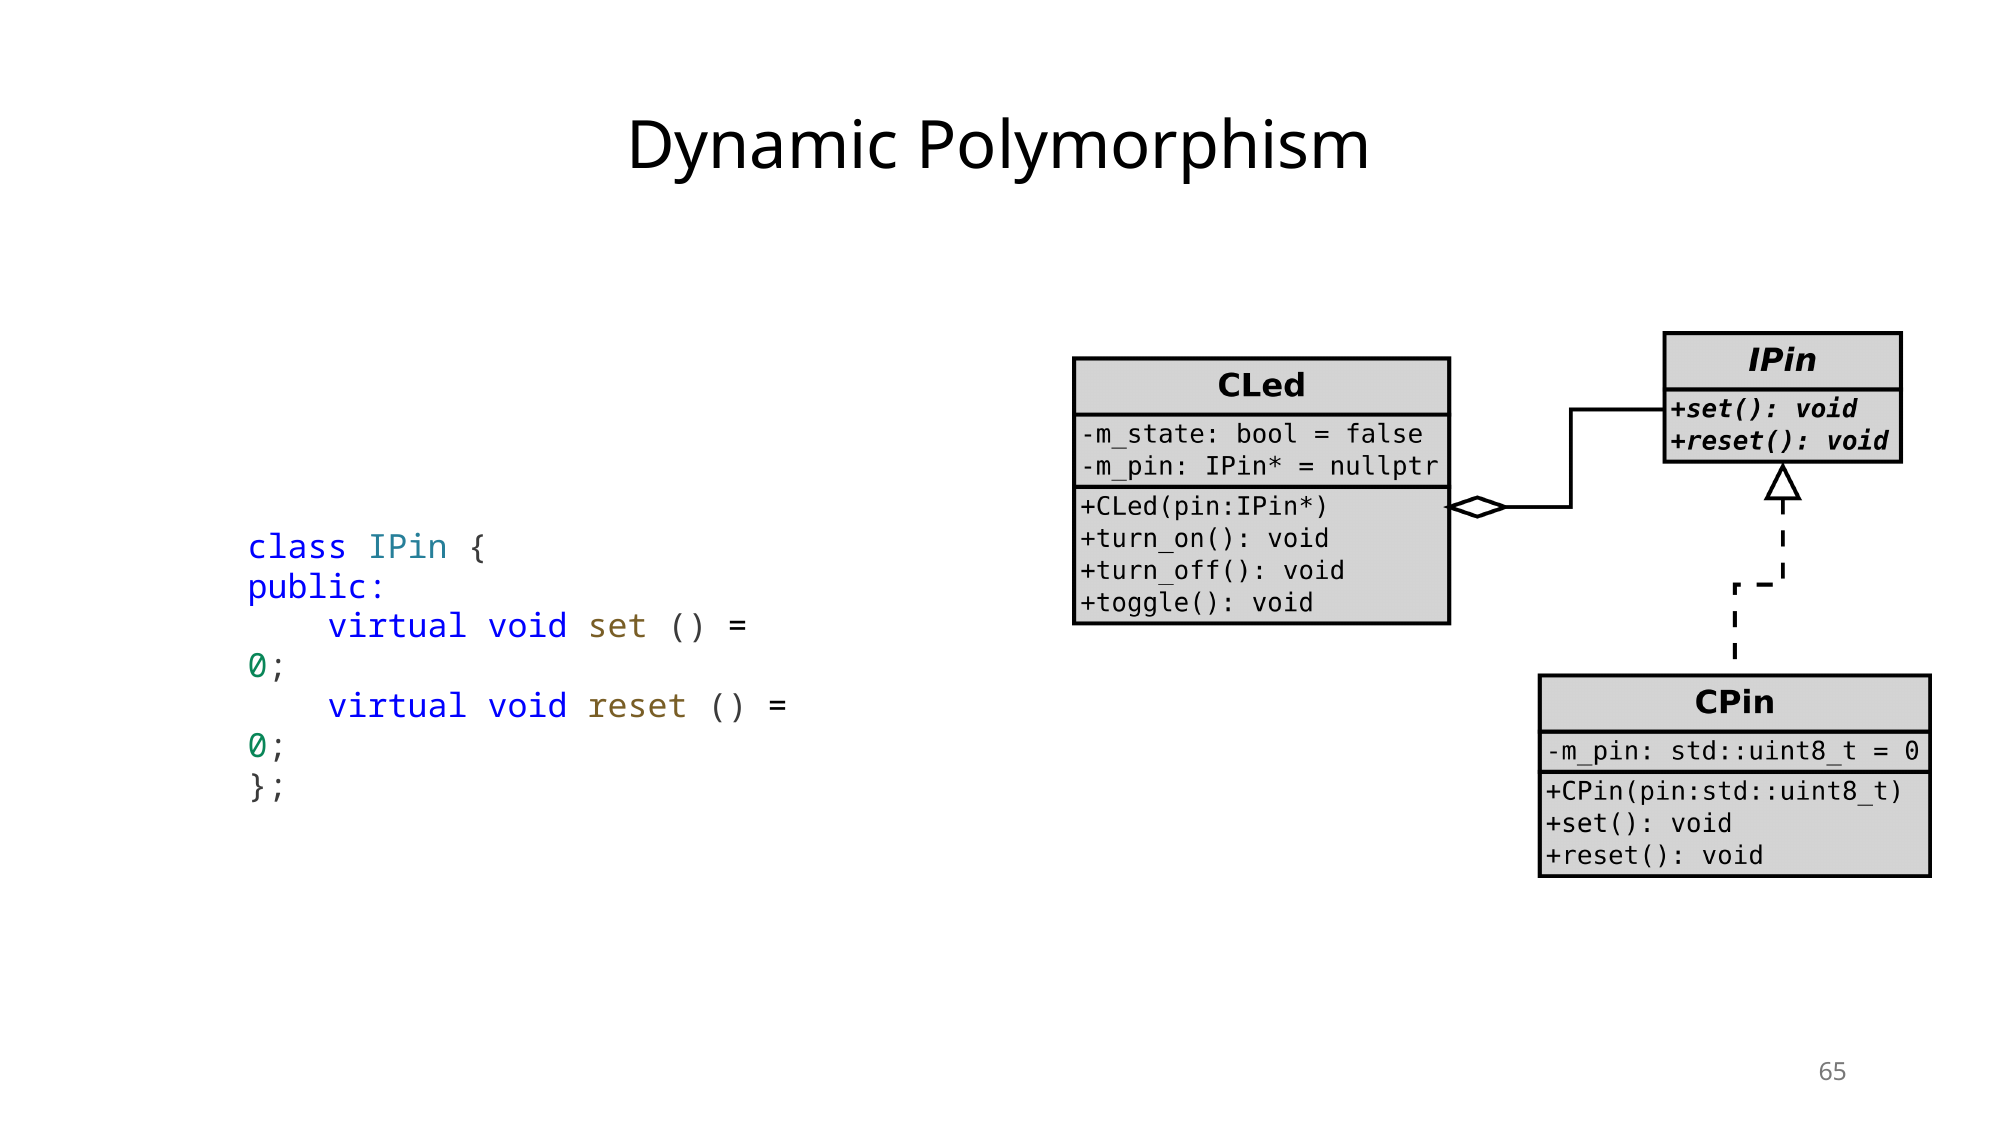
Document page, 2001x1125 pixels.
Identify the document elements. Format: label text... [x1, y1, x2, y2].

slide_number 65 [1412, 1042, 1862, 1102]
text_box class IPin { public: virtual void set () = 0; virtual void reset () = 0; }; [232, 517, 810, 699]
picture [1072, 331, 1932, 878]
text_box Dynamic Polymorphism [317, 103, 1683, 270]
